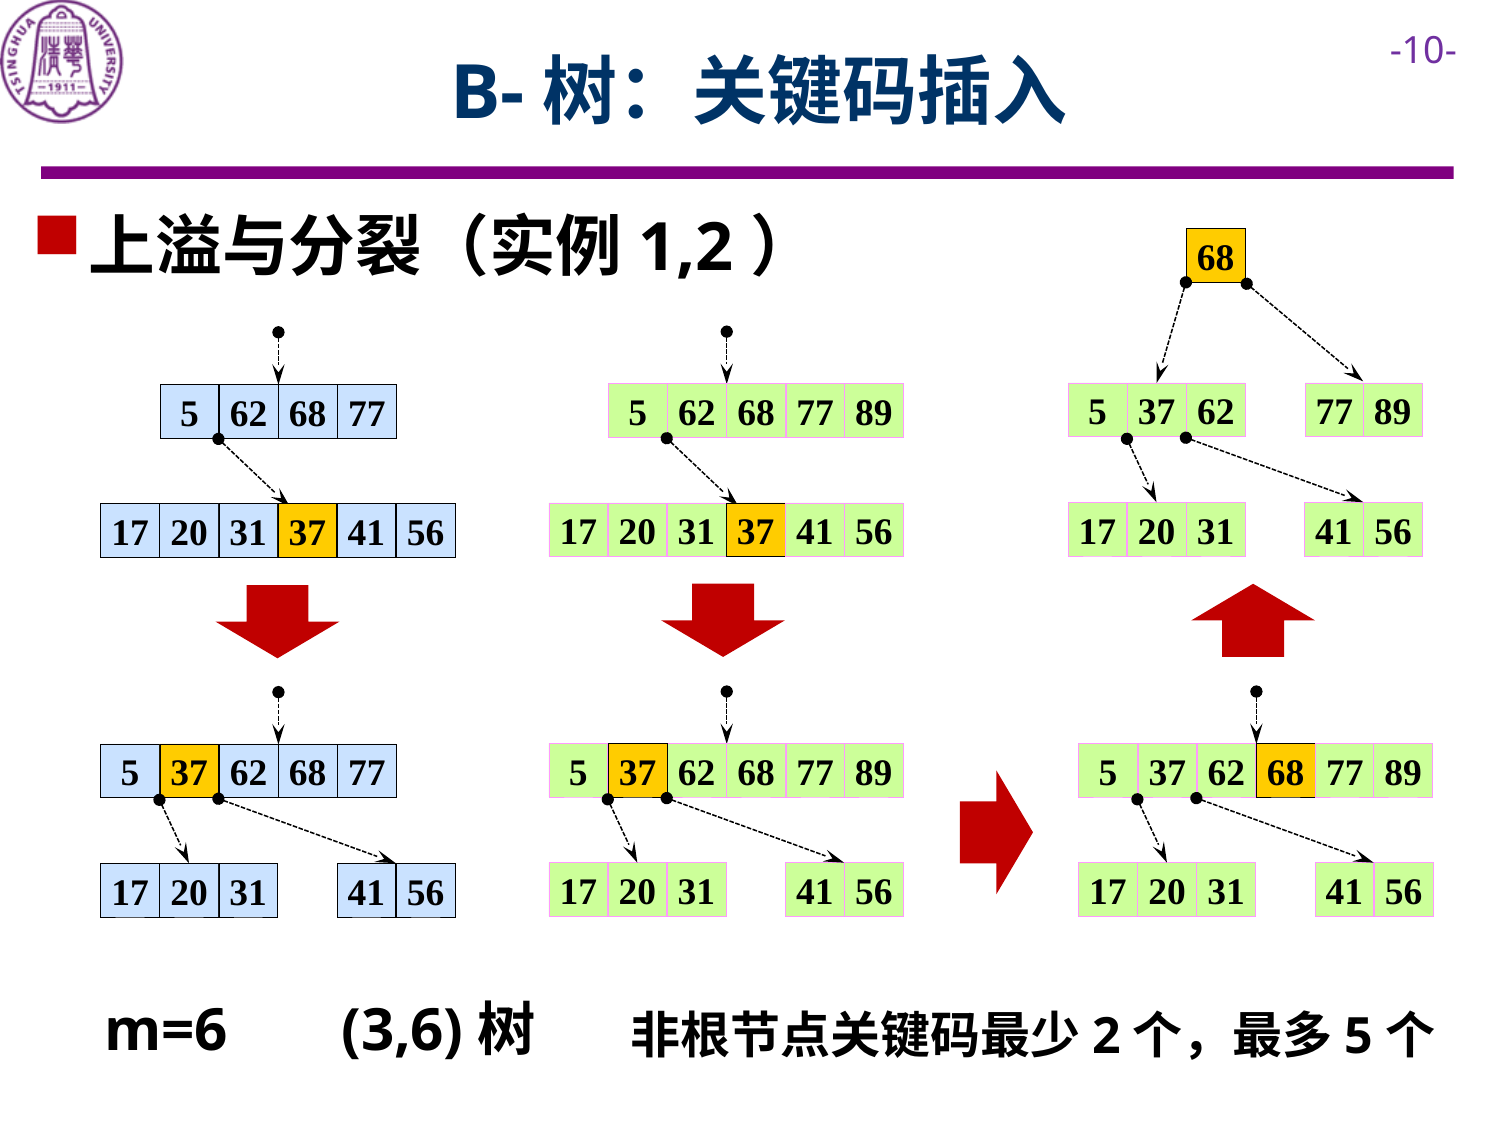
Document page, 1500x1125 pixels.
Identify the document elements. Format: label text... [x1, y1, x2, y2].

text_box 89 [1373, 743, 1433, 798]
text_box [159, 799, 190, 864]
text_box 89 [1363, 382, 1422, 437]
text_box 56 [844, 862, 904, 917]
text_box 17 [1068, 502, 1127, 557]
text_box [959, 770, 1033, 895]
text_box 89 [844, 743, 903, 798]
text_box 41 [785, 871, 844, 917]
text_box 77 [1315, 743, 1373, 797]
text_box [1126, 438, 1157, 503]
text_box [661, 583, 785, 657]
text_box 17 [1078, 862, 1137, 917]
text_box m=6 [89, 985, 243, 1070]
text_box 上溢与分裂（实例1,2） [17, 196, 1471, 291]
text_box 41 [785, 502, 844, 557]
text_box 5 [100, 743, 159, 798]
text_box 37 [159, 743, 219, 798]
text_box 56 [396, 503, 455, 558]
text_box 20 [607, 862, 667, 917]
text_box 68 [1256, 743, 1315, 796]
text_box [1137, 799, 1168, 863]
text_box 37 [1137, 743, 1197, 798]
text_box 31 [218, 515, 277, 558]
text_box 5 [548, 743, 608, 798]
title B-树：关键码插入 [135, 13, 1383, 165]
text_box 17 [548, 502, 607, 557]
text_box 41 [337, 872, 396, 918]
text_box 41 [1304, 511, 1363, 557]
text_box 68 [278, 743, 337, 797]
text_box 68 [726, 383, 785, 438]
text_box 41 [337, 503, 396, 558]
text_box 5 [1068, 382, 1127, 437]
text_box [1191, 583, 1316, 657]
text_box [218, 798, 396, 864]
text_box 31 [218, 872, 278, 918]
text_box 5 [1078, 743, 1137, 798]
text_box 62 [1187, 382, 1246, 436]
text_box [1156, 282, 1187, 384]
text_box 77 [337, 384, 397, 438]
text_box 17 [100, 863, 159, 918]
text_box 77 [1305, 389, 1363, 437]
text_box 62 [219, 384, 278, 437]
text_box 20 [1127, 502, 1186, 557]
text_box 68 [726, 743, 785, 796]
text_box 17 [548, 862, 607, 917]
text_box 31 [667, 514, 726, 557]
text_box 31 [1196, 871, 1256, 917]
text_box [666, 797, 845, 863]
text_box 31 [667, 871, 726, 917]
text_box 56 [1374, 862, 1433, 917]
text_box 68 [278, 384, 337, 438]
text_box 20 [1137, 862, 1196, 917]
text_box 62 [667, 743, 726, 796]
text_box 17 [100, 503, 159, 558]
text_box 56 [396, 863, 455, 918]
text_box 5 [608, 383, 667, 438]
text_box 31 [1186, 511, 1246, 557]
text_box [215, 585, 340, 659]
text_box 37 [726, 502, 785, 557]
text_box 非根节点关键码最少2个，最多5个 [615, 996, 1451, 1072]
text_box 20 [607, 502, 667, 557]
text_box 56 [1363, 502, 1423, 557]
text_box 77 [337, 743, 397, 798]
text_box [1185, 437, 1364, 503]
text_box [1196, 797, 1374, 863]
text_box 41 [1315, 871, 1374, 917]
text_box 37 [608, 743, 667, 798]
text_box 62 [219, 743, 278, 797]
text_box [607, 799, 638, 863]
text_box 37 [277, 503, 337, 558]
picture [0, 0, 124, 124]
text_box 20 [159, 503, 218, 558]
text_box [1246, 283, 1364, 382]
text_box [218, 438, 291, 508]
text_box (3,6)树 [326, 985, 551, 1070]
text_box 20 [159, 863, 218, 918]
text_box 56 [844, 502, 904, 557]
text_box 62 [1197, 743, 1256, 796]
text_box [666, 437, 739, 507]
text_box 5 [160, 384, 219, 438]
text_box 62 [667, 383, 726, 436]
text_box 77 [785, 743, 844, 797]
text_box 89 [844, 383, 904, 438]
text_box 68 [1186, 228, 1246, 283]
text_box 37 [1127, 382, 1187, 437]
text_box 77 [785, 383, 844, 438]
